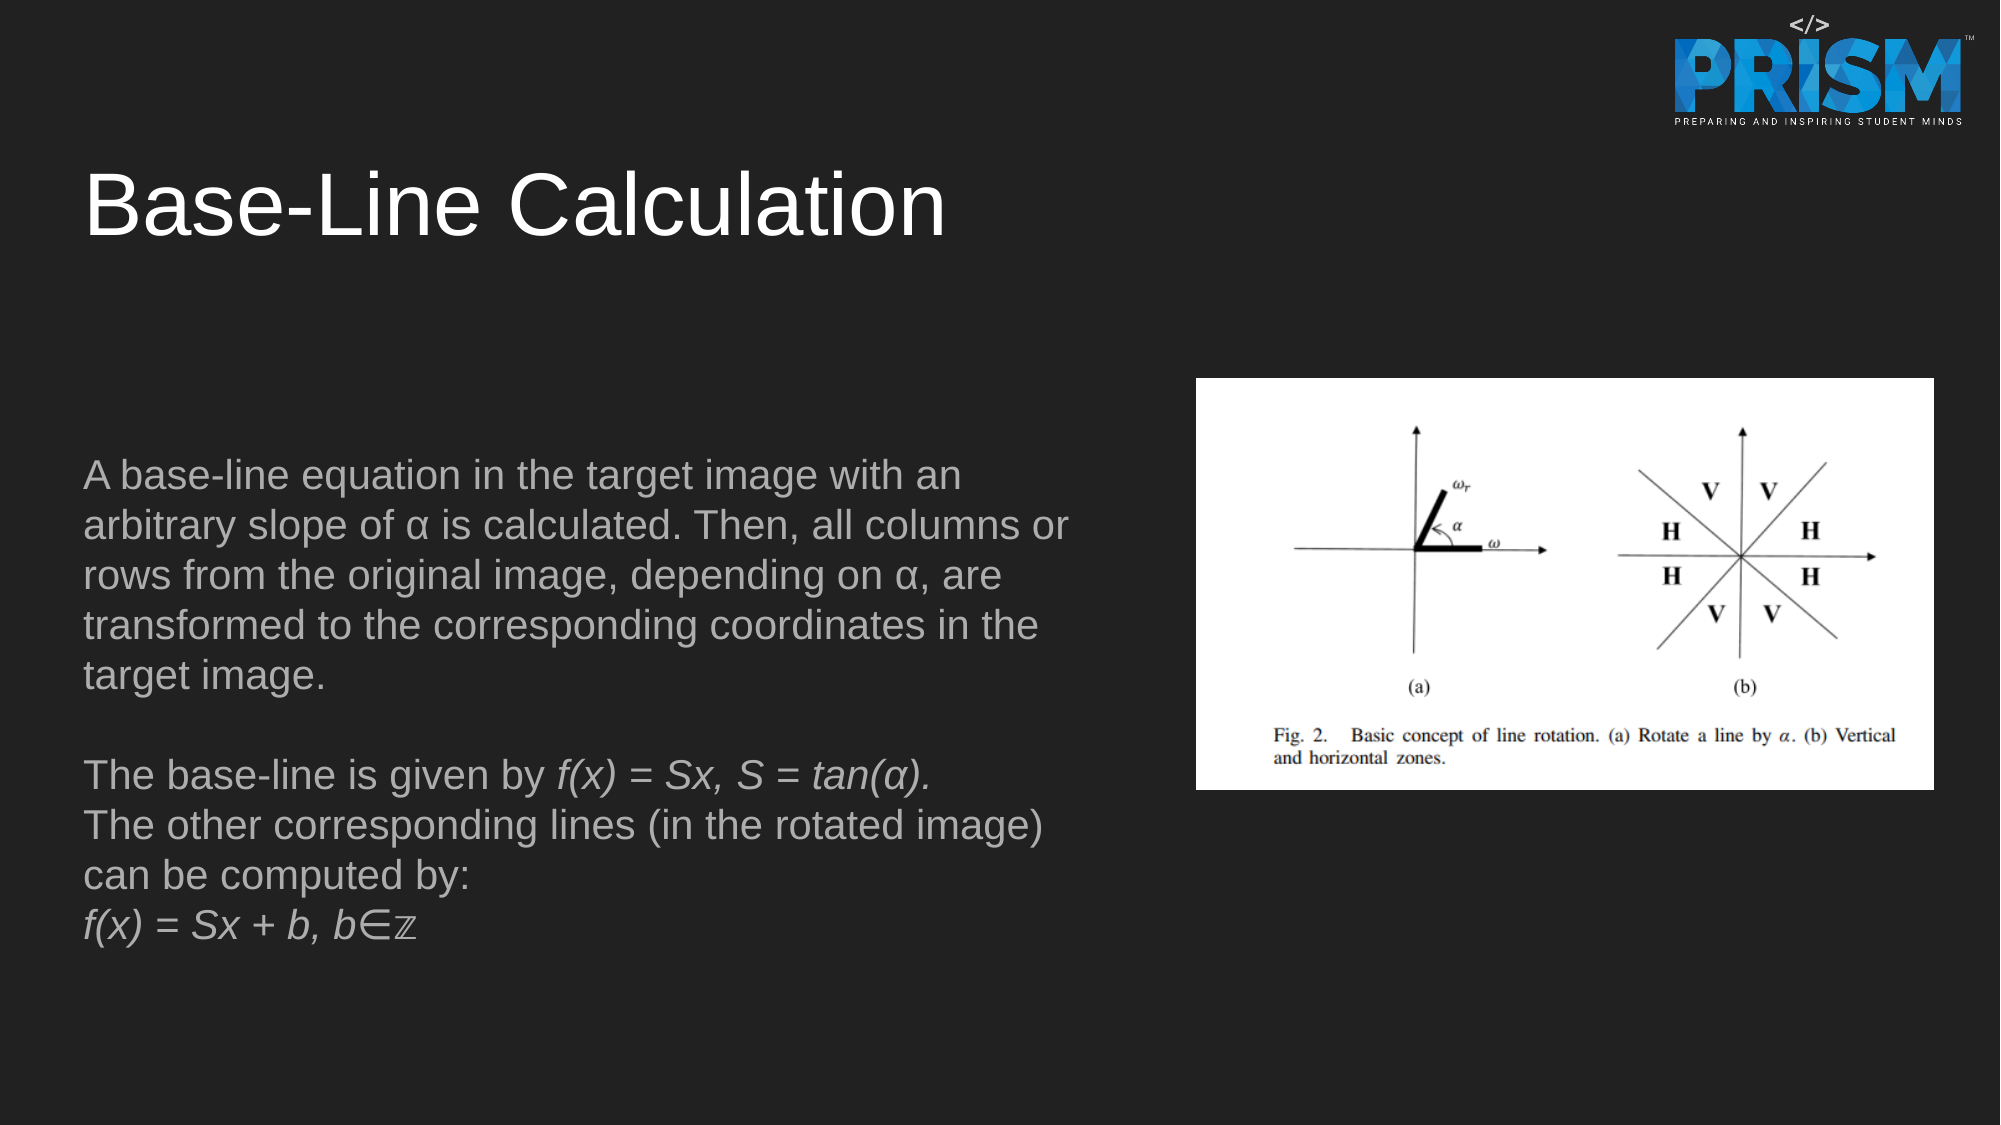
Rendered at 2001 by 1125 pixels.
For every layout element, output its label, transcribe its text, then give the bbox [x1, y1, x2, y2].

picture [1675, 15, 1974, 125]
subtitle A base-line equation in the target image with an arbitrary slope of α is calculated. Then, all columns or rows from the original image, depending on α, are transformed to the corresponding coordinates in the target image. The base-line is given by f(x) = Sx, S = tan(α). The other corresponding lines (in the rotated image) can be computed by: f(x) = Sx + b, b∈𝕫 [68, 432, 1120, 1004]
title Base-Line Calculation [68, 141, 1324, 269]
picture [1195, 378, 1934, 791]
